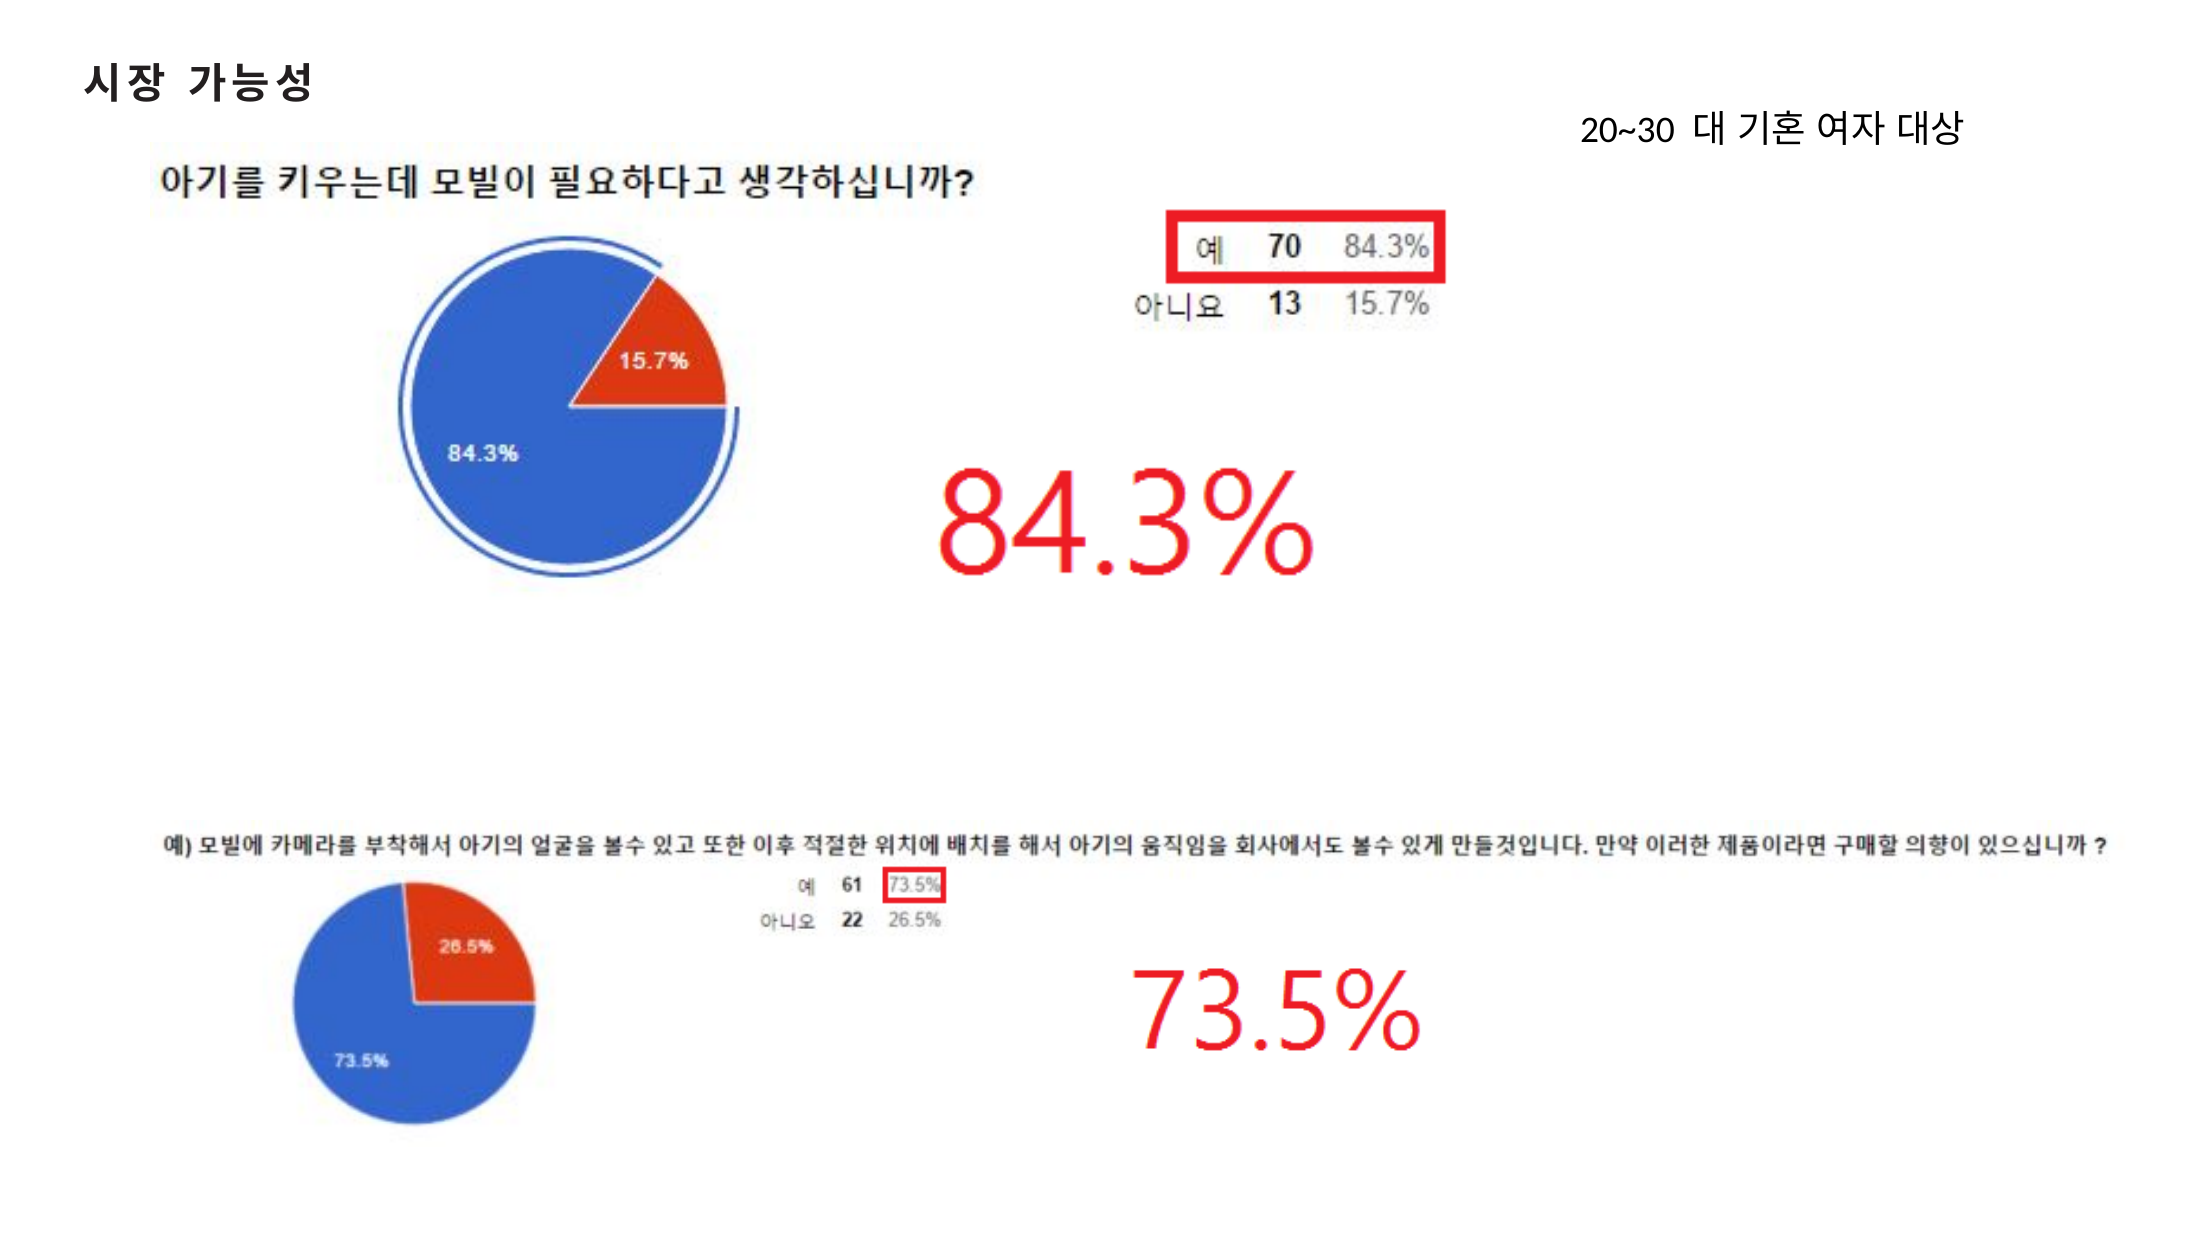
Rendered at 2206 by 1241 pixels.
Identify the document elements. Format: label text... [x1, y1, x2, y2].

title 시장 가능성 [83, 57, 2122, 108]
picture [150, 142, 1451, 624]
text_box 20~30 대 기혼 여자 대상 [1565, 97, 2171, 157]
picture [150, 820, 2184, 1147]
